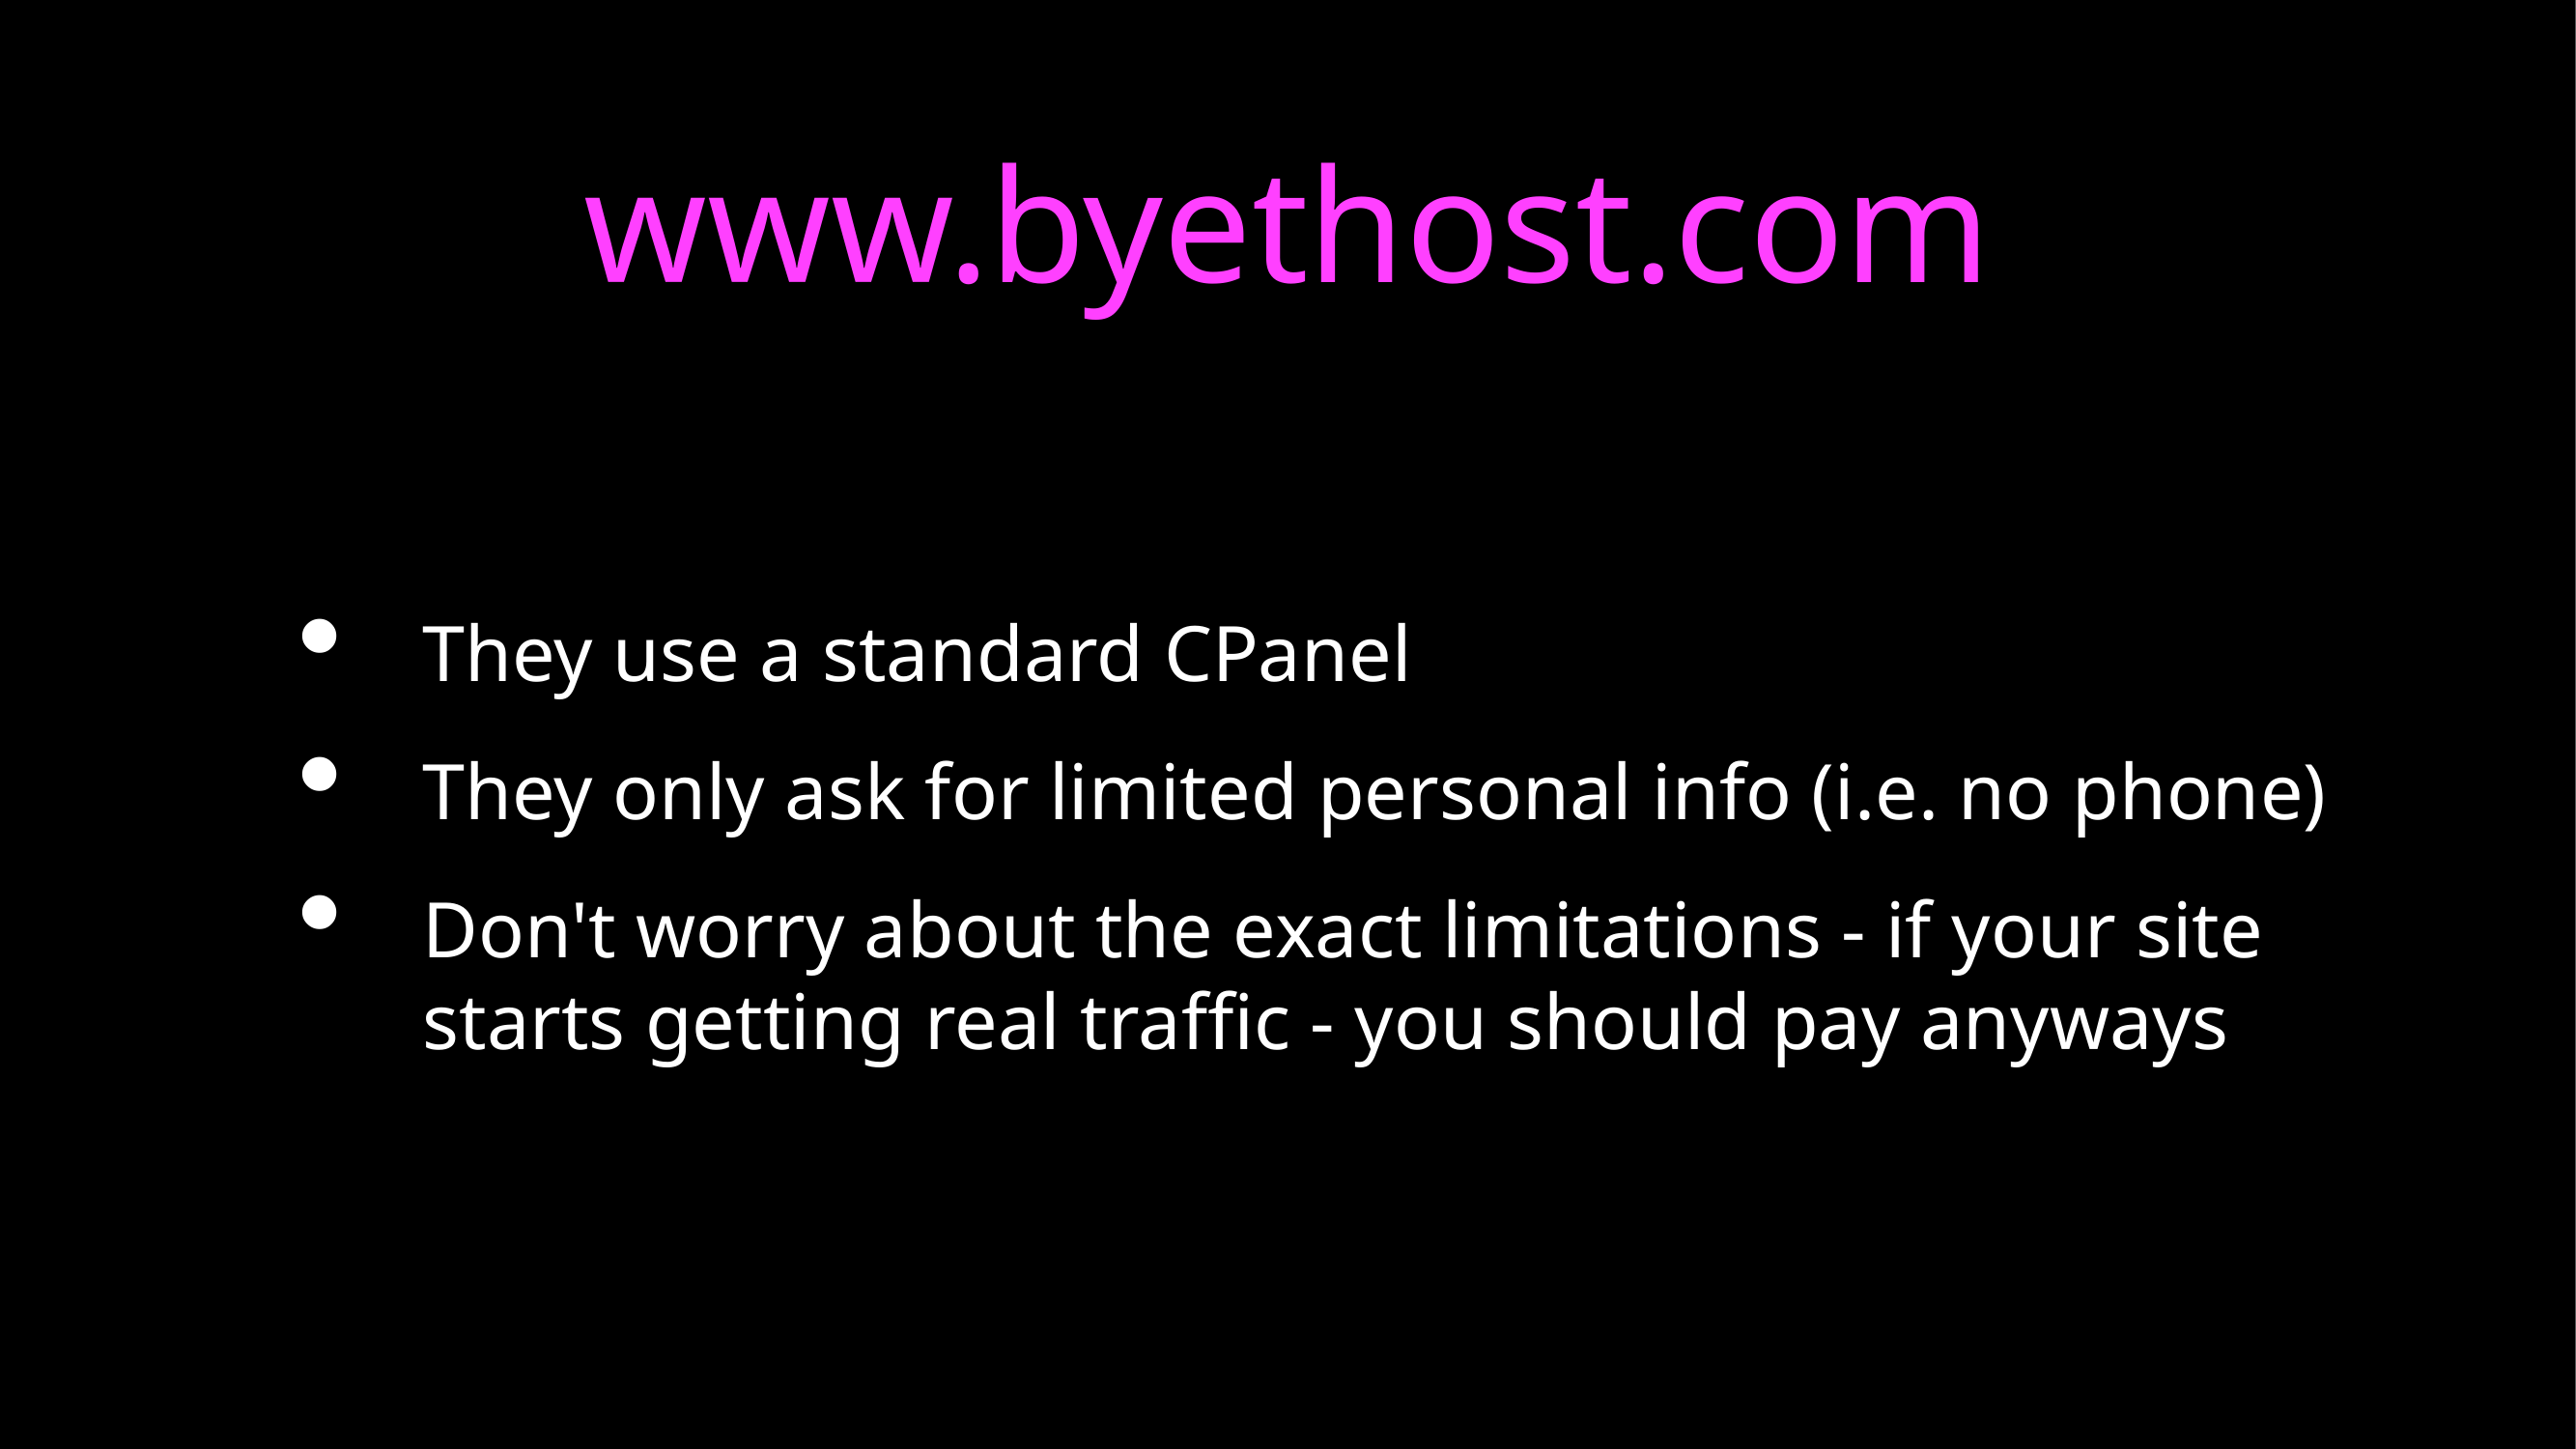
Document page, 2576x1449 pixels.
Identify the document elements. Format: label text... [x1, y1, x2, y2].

list They use a standard CPanel They only ask for limited personal info (i.e. no phone) Don't worry about the exact limitations - if your site starts getting real traffic - you should pay anyways [239, 410, 2337, 1261]
title www.byethost.com [239, 38, 2337, 402]
